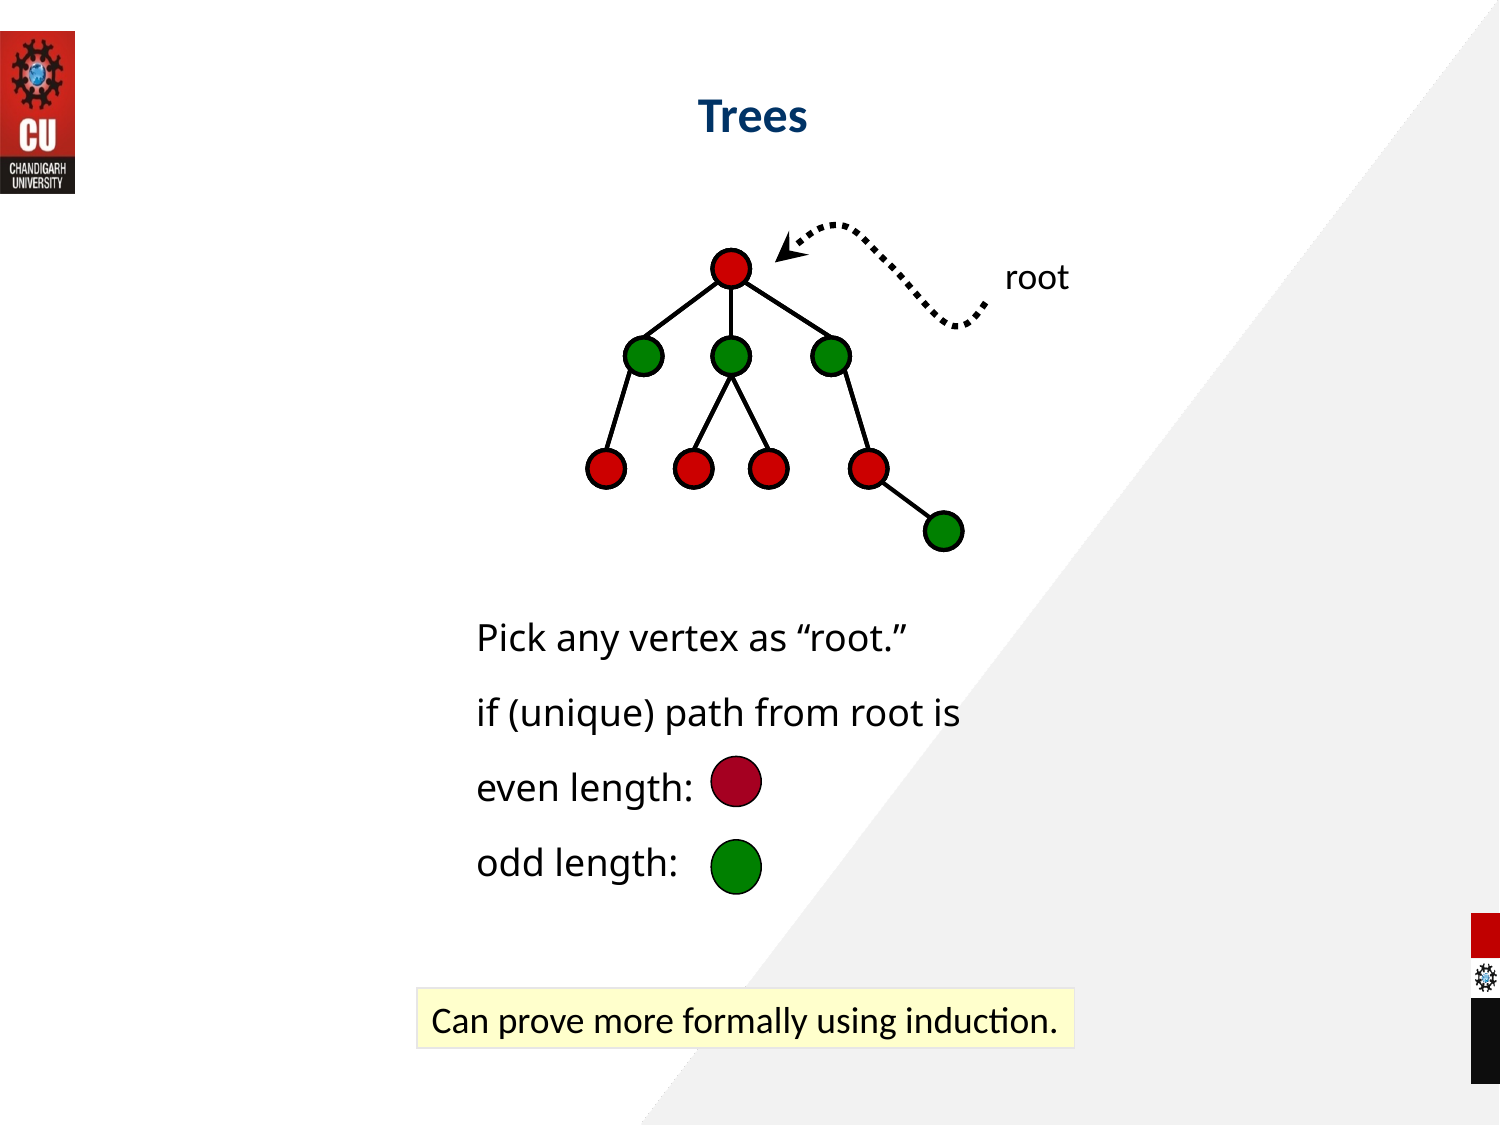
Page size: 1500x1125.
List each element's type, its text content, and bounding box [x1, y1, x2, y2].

text_box Pick any vertex as “root.” if (unique) path from root is even length: odd length: [461, 606, 1024, 944]
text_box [624, 337, 850, 375]
text_box Trees [683, 74, 823, 150]
text_box Can prove more formally using induction. [416, 988, 1075, 1048]
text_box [587, 249, 963, 550]
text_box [587, 449, 888, 488]
picture [0, 0, 1500, 1125]
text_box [774, 224, 1091, 332]
text_box [711, 839, 762, 894]
text_box [711, 756, 762, 807]
